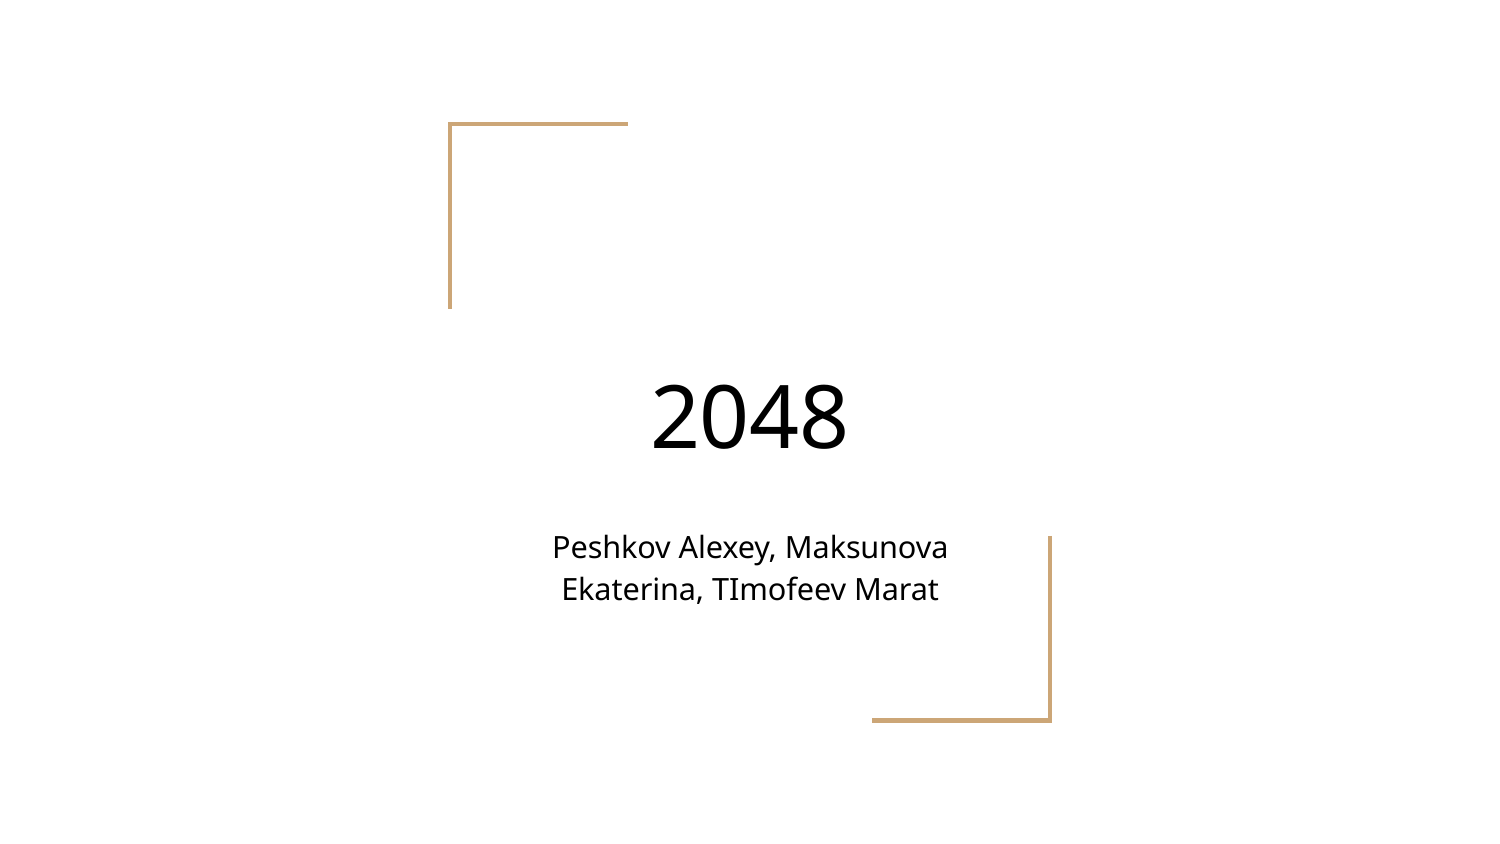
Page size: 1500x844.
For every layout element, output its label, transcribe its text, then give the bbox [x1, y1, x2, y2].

subtitle Peshkov Alexey, Maksunova Ekaterina, TImofeev Marat [499, 511, 1001, 627]
title 2048 [499, 236, 1001, 490]
